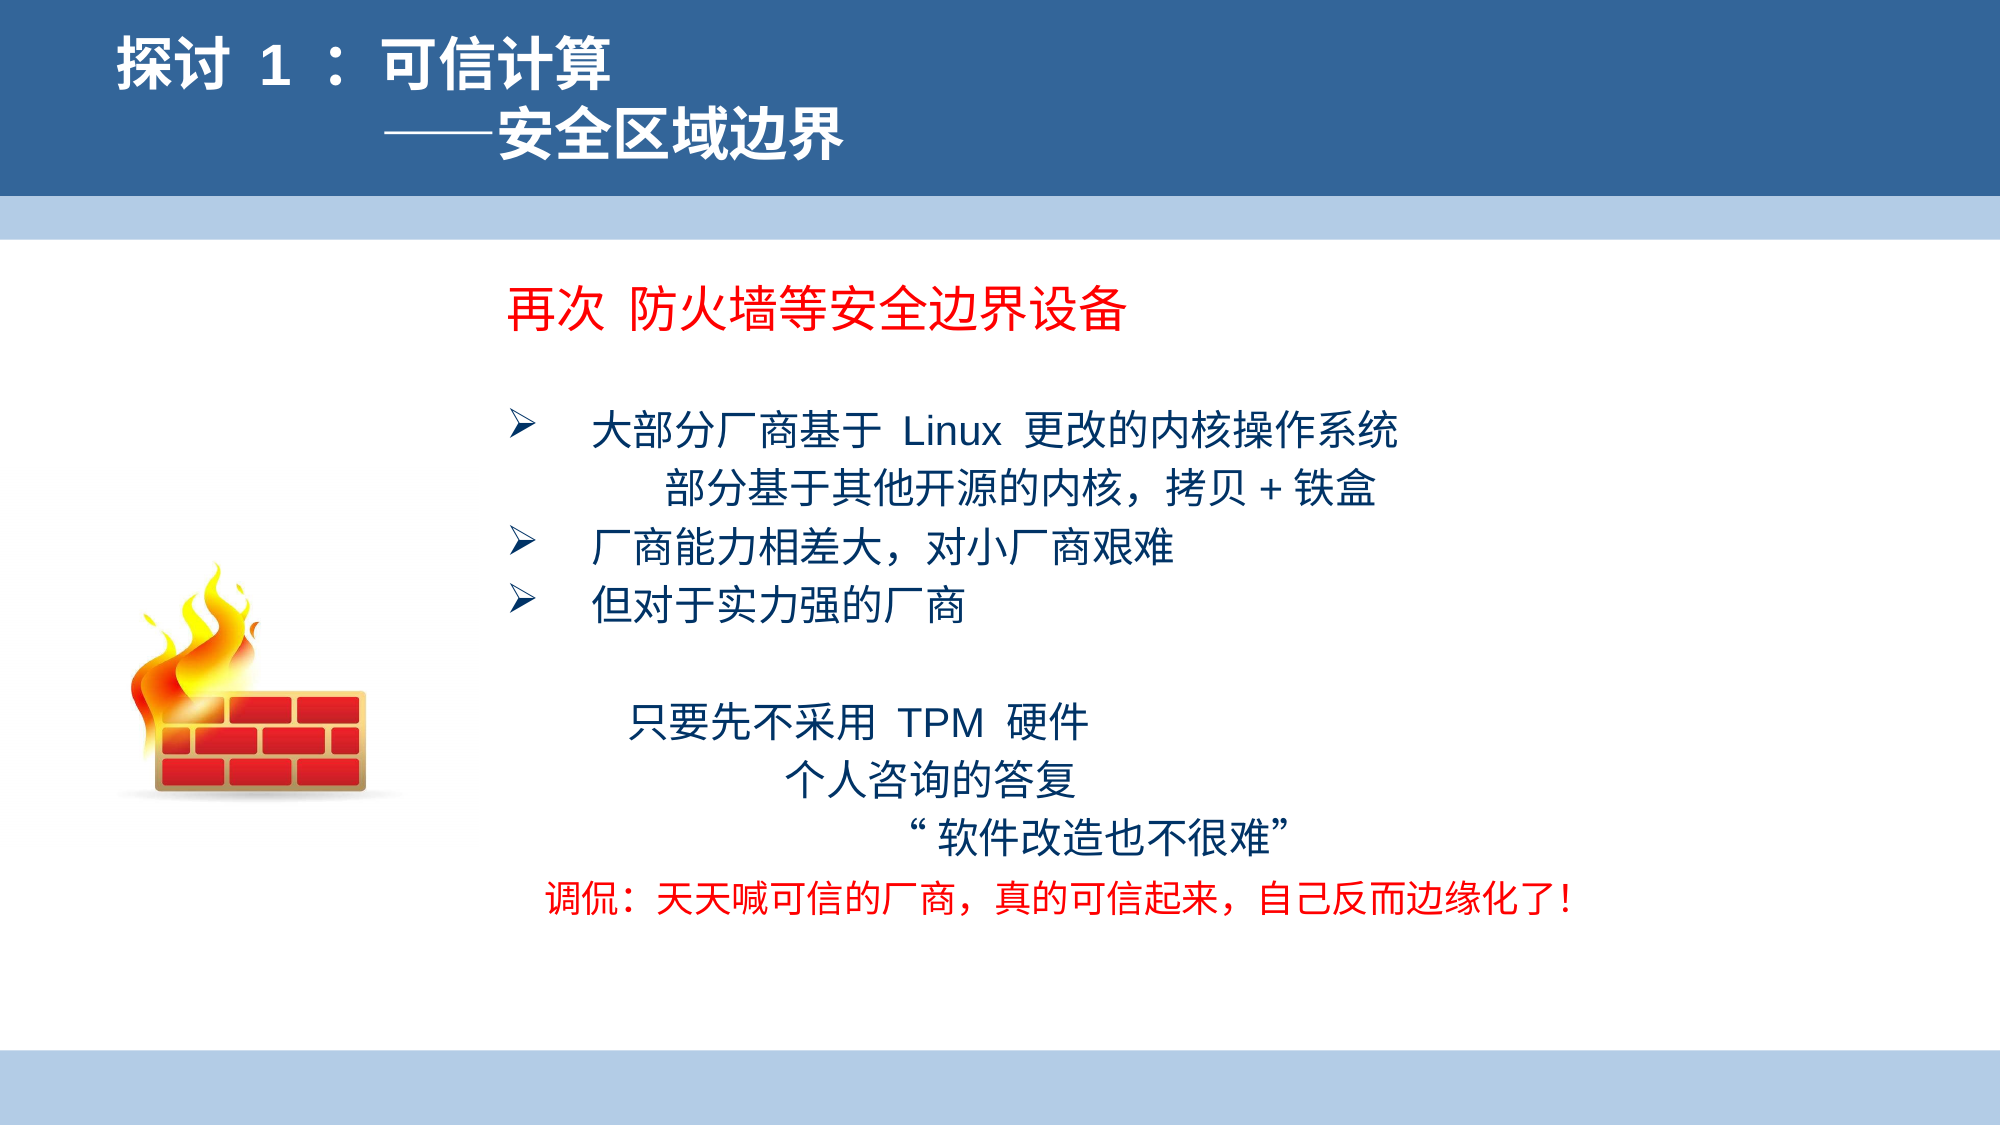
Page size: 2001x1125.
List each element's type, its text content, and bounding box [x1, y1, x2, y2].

text_box 探讨 1 ：可信计算 ——安全区域边界 [100, 19, 1806, 175]
text_box [0, 195, 2000, 241]
text_box 再次 防火墙等安全边界设备 大部分厂商基于 Linux 更改的内核操作系统 部分基于其他开源的内核，拷贝+铁盒 厂商能力相差大，对小厂商艰难 但对于实力强的厂商 只要先不采用 TPM 硬件 个人咨询的答复 “软件改造也不很难” 调侃：天天喊可信的厂商，真的可信起来，自己反而边缘化了！ [491, 269, 1676, 1125]
picture [0, 465, 479, 847]
text_box [0, 1049, 491, 1125]
text_box [1676, 1049, 2000, 1125]
text_box [0, 0, 2000, 195]
